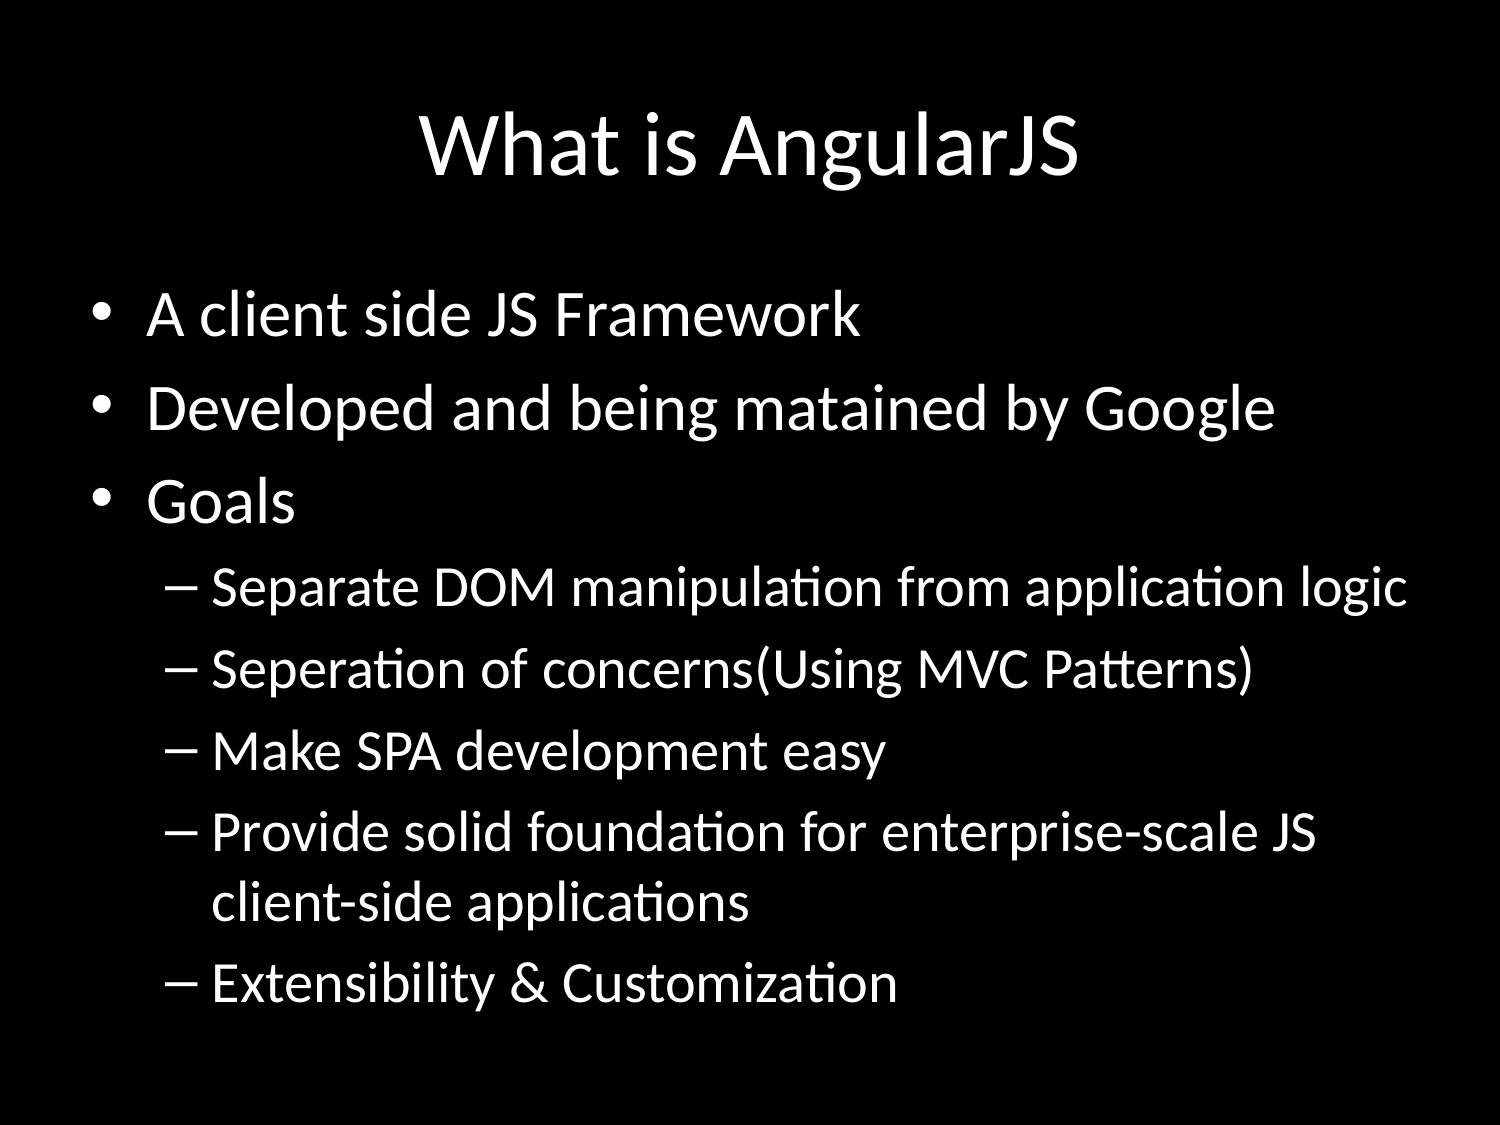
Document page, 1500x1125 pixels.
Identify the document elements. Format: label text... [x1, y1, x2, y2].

title What is AngularJS [75, 45, 1425, 233]
list A client side JS Framework Developed and being matained by Google Goals Separate DOM manipulation from application logic Seperation of concerns(Using MVC Patterns) Make SPA development easy Provide solid foundation for enterprise-scale JS client-side applications Extensibility & Customization [75, 262, 1425, 1093]
